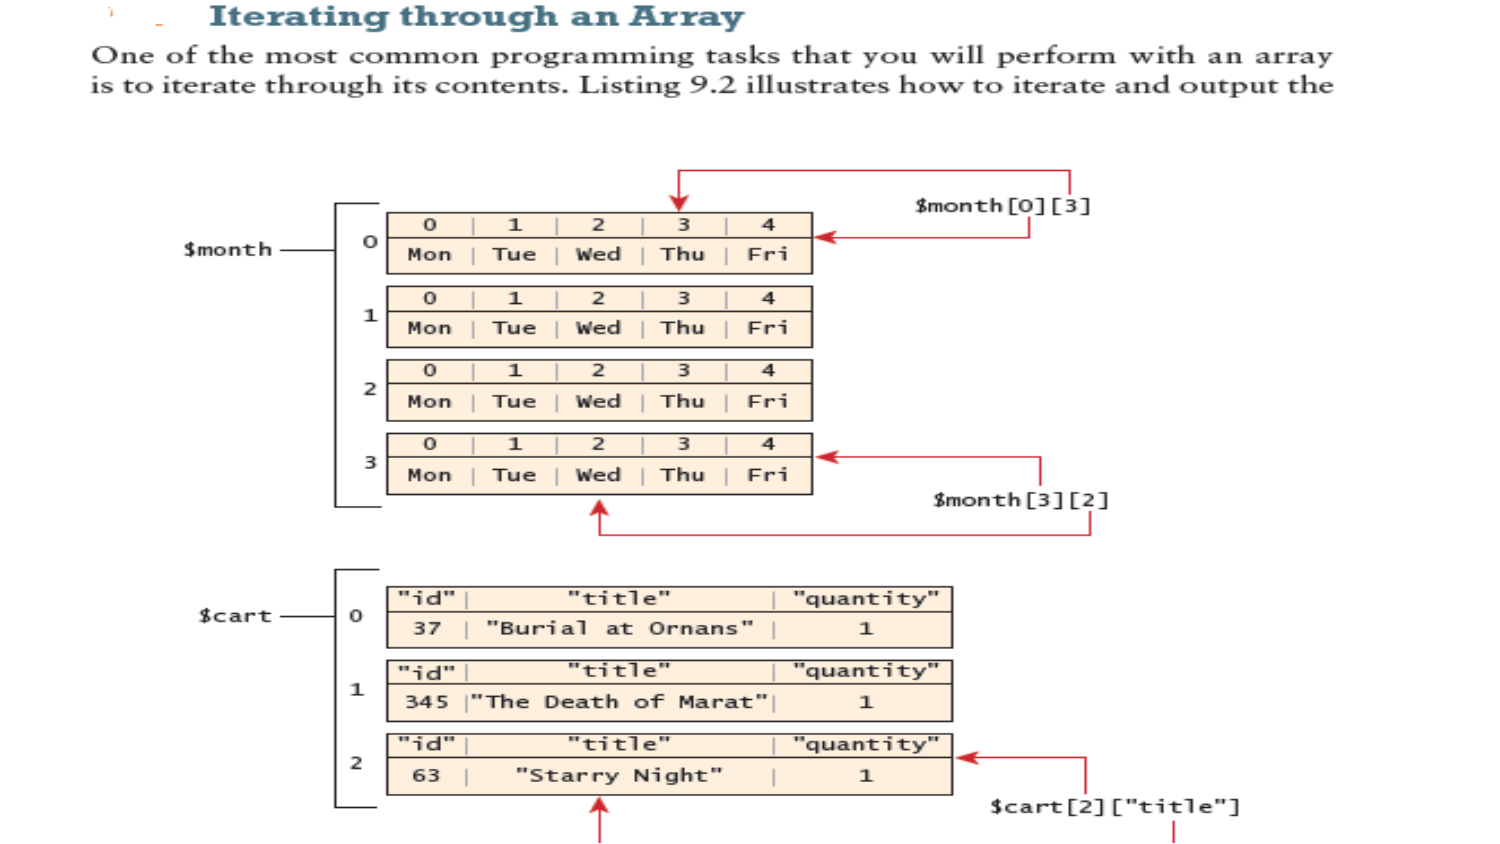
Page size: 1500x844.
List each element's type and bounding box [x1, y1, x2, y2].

picture [74, 1, 1363, 843]
